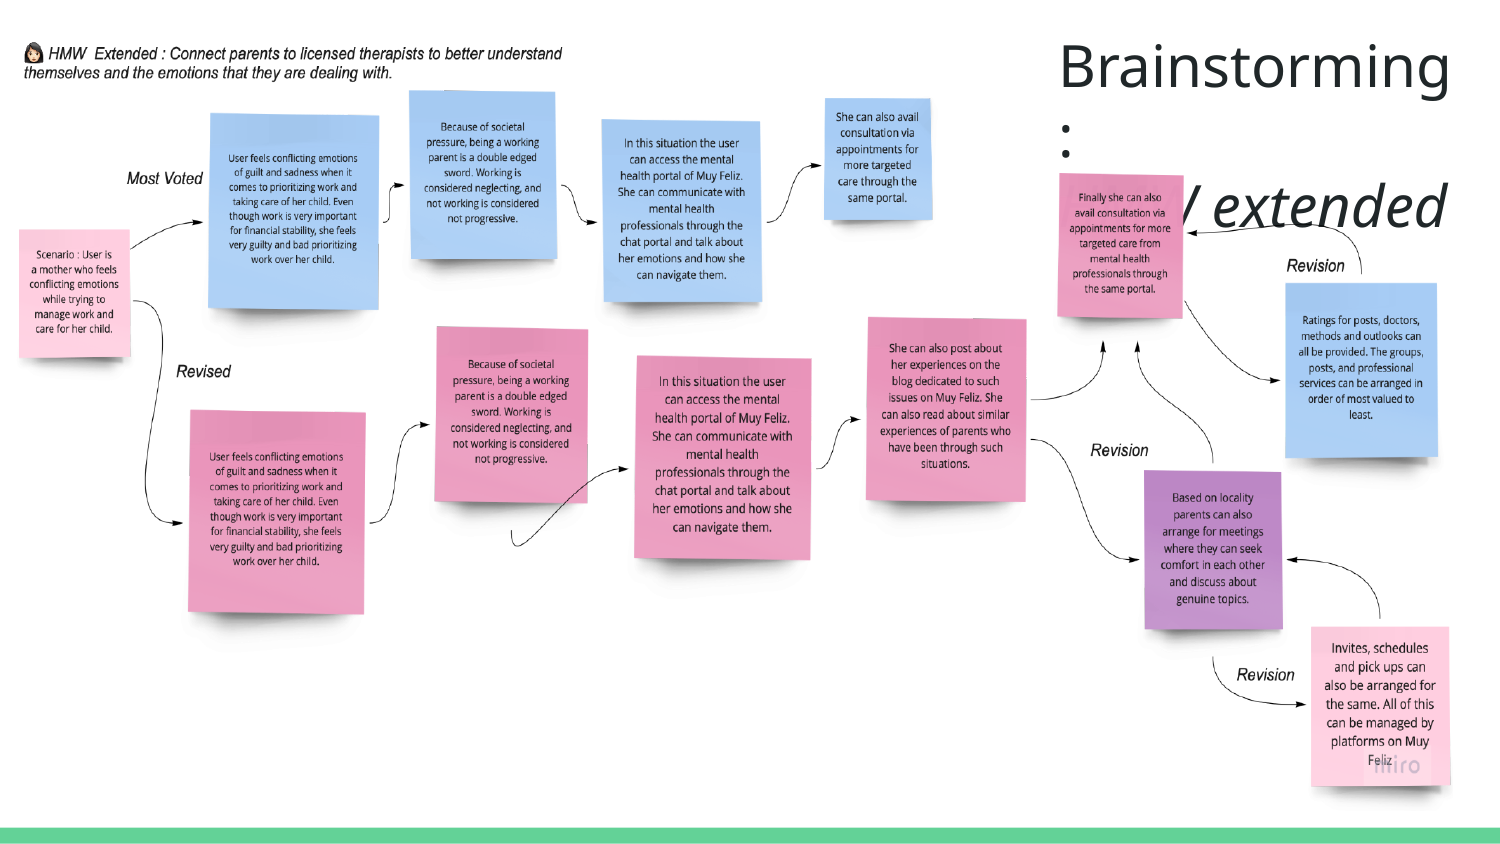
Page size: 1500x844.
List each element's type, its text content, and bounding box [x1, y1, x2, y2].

picture [15, 32, 1453, 811]
text_box Brainstorming : HMW extended [1043, 14, 1482, 254]
